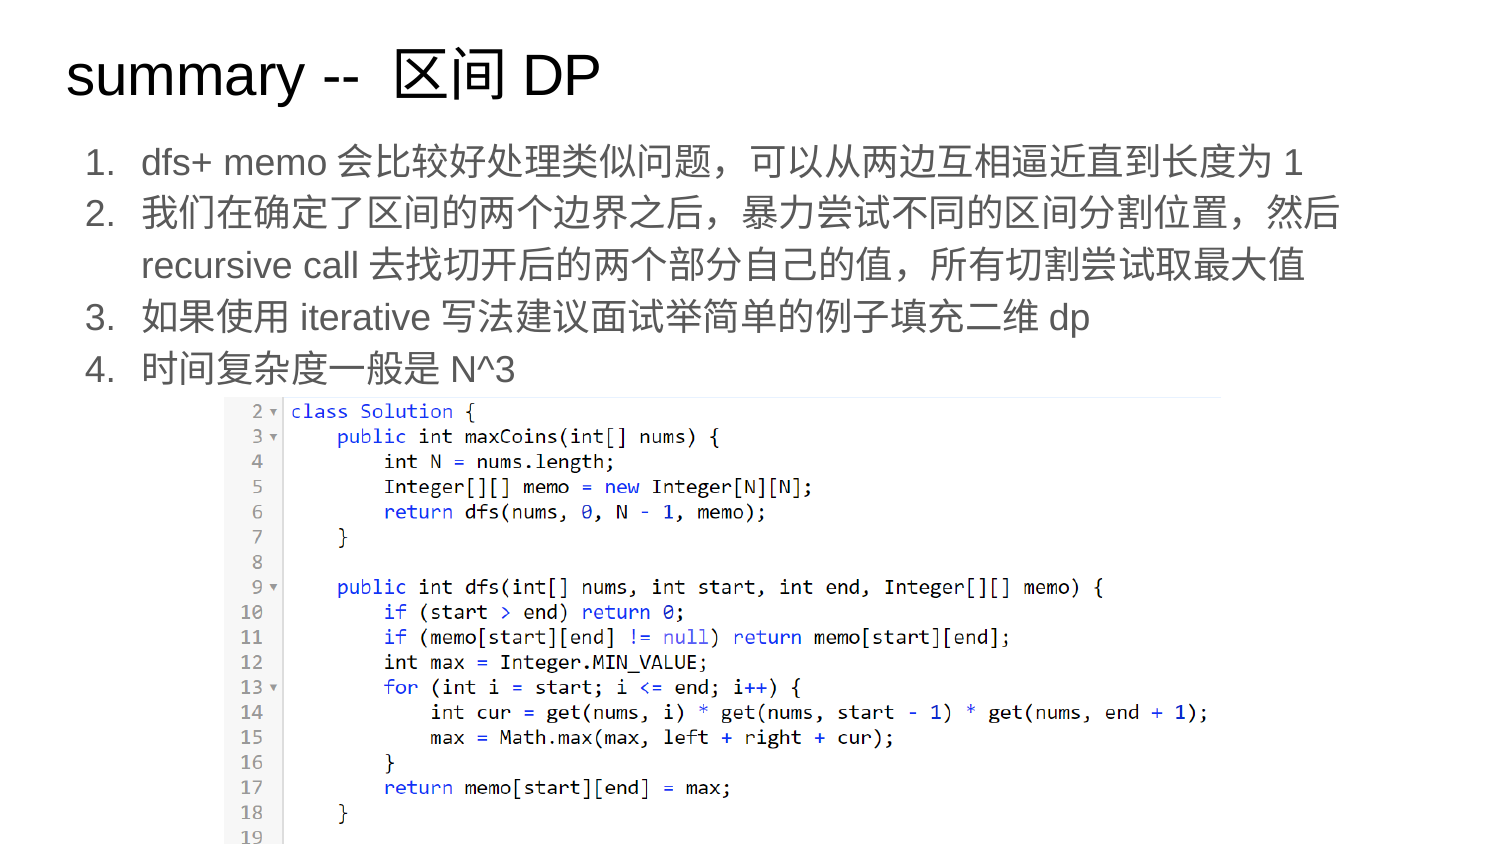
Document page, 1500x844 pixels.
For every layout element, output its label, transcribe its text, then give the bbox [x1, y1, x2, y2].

title summary -- 区间DP [51, 21, 1449, 115]
list dfs+ memo会比较好处理类似问题，可以从两边互相逼近直到长度为1 我们在确定了区间的两个边界之后，暴力尝试不同的区间分割位置，然后recursive call去找切开后的两个部分自己的值，所有切割尝试取最大值 如果使用iterative写法建议面试举简单的例子填充二维dp 时间复杂度一般是N^3 [51, 115, 1449, 435]
picture [224, 397, 1222, 844]
